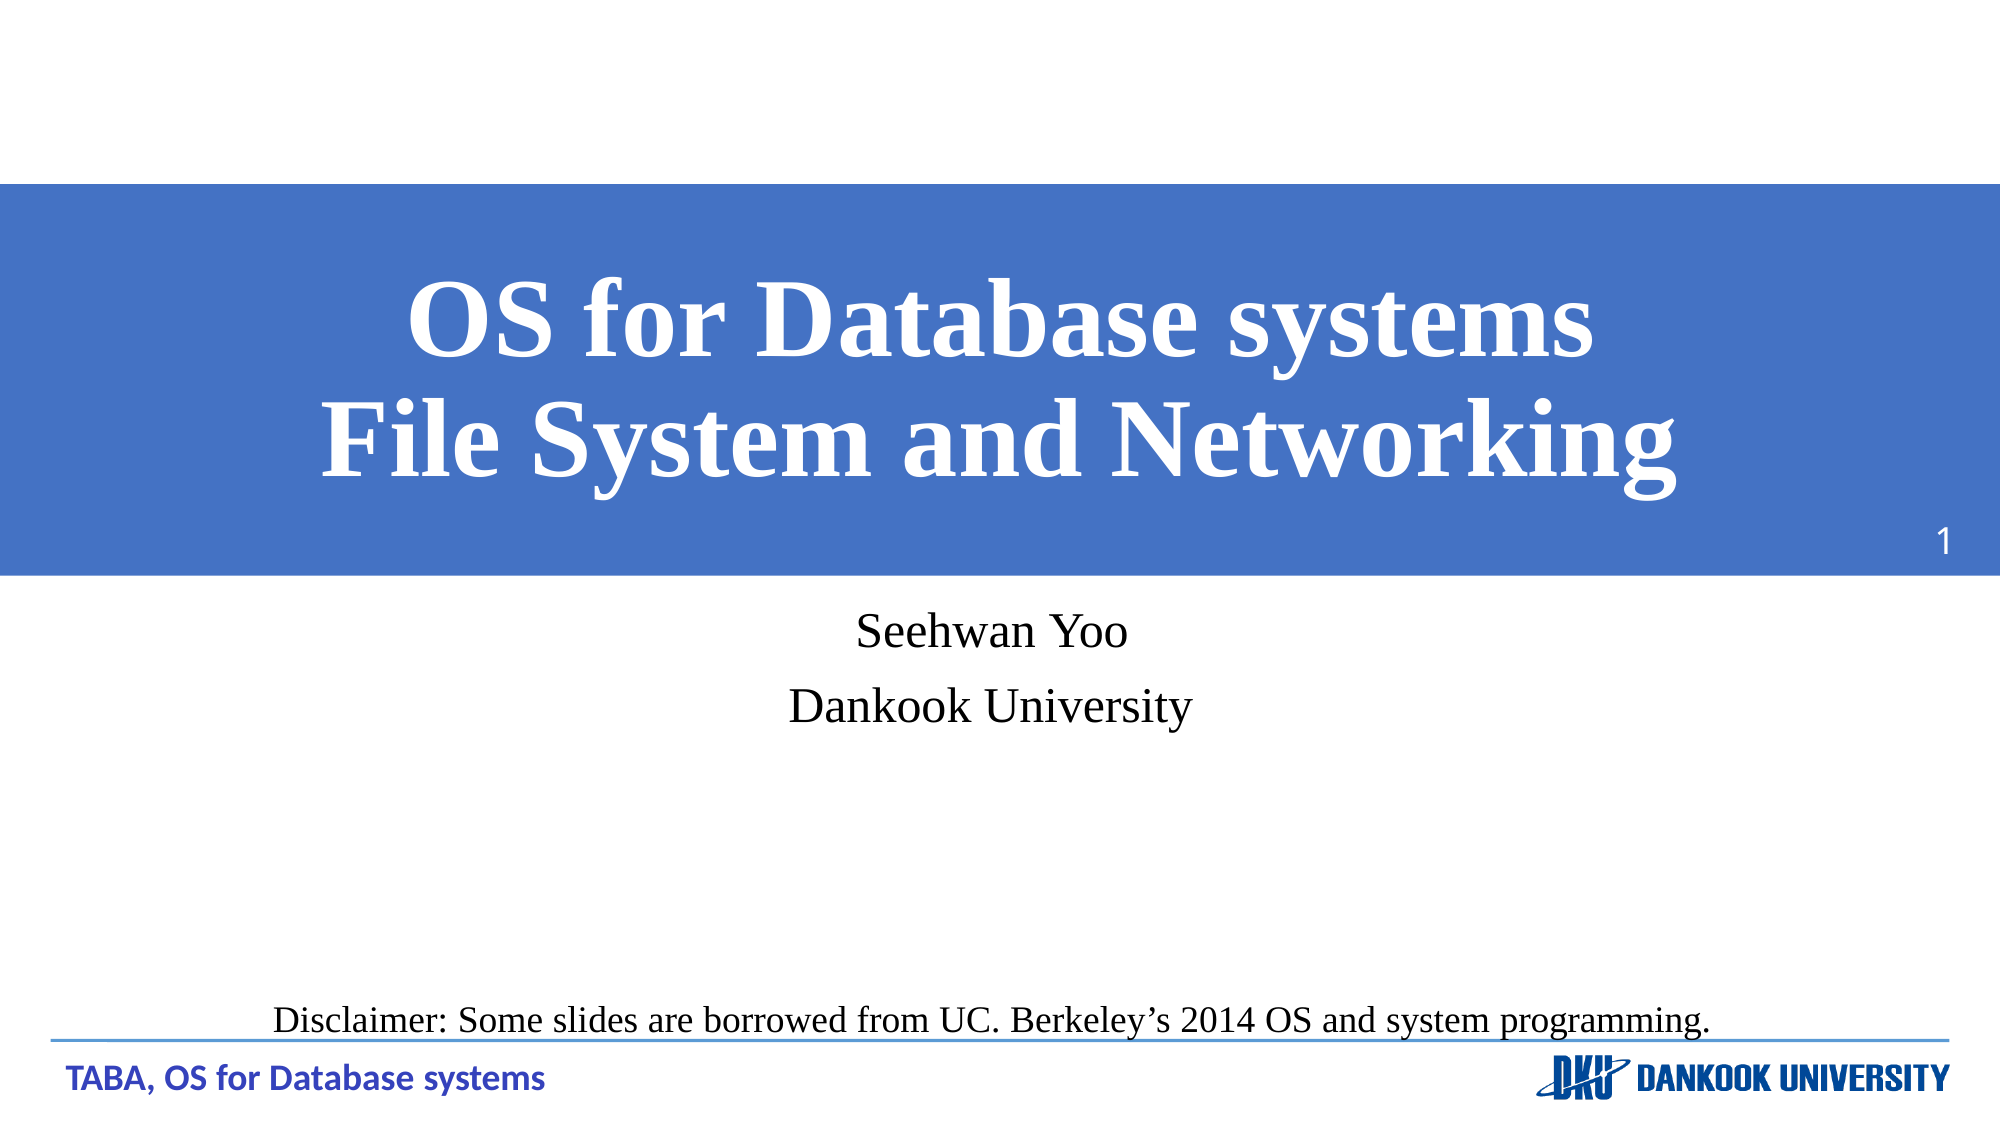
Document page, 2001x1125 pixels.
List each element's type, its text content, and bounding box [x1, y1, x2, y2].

text_box 1 [1932, 515, 1959, 563]
text_box Seehwan Yoo Dankook University [786, 579, 1198, 732]
footer TABA, OS for Database systems [63, 1052, 550, 1125]
title OS for Database systems File System and Networking [318, 239, 1682, 500]
picture [1535, 1055, 1950, 1101]
text_box [0, 184, 2000, 576]
text_box Disclaimer: Some slides are borrowed from UC. Berkeley’s 2014 OS and system programming. [270, 992, 1713, 1040]
